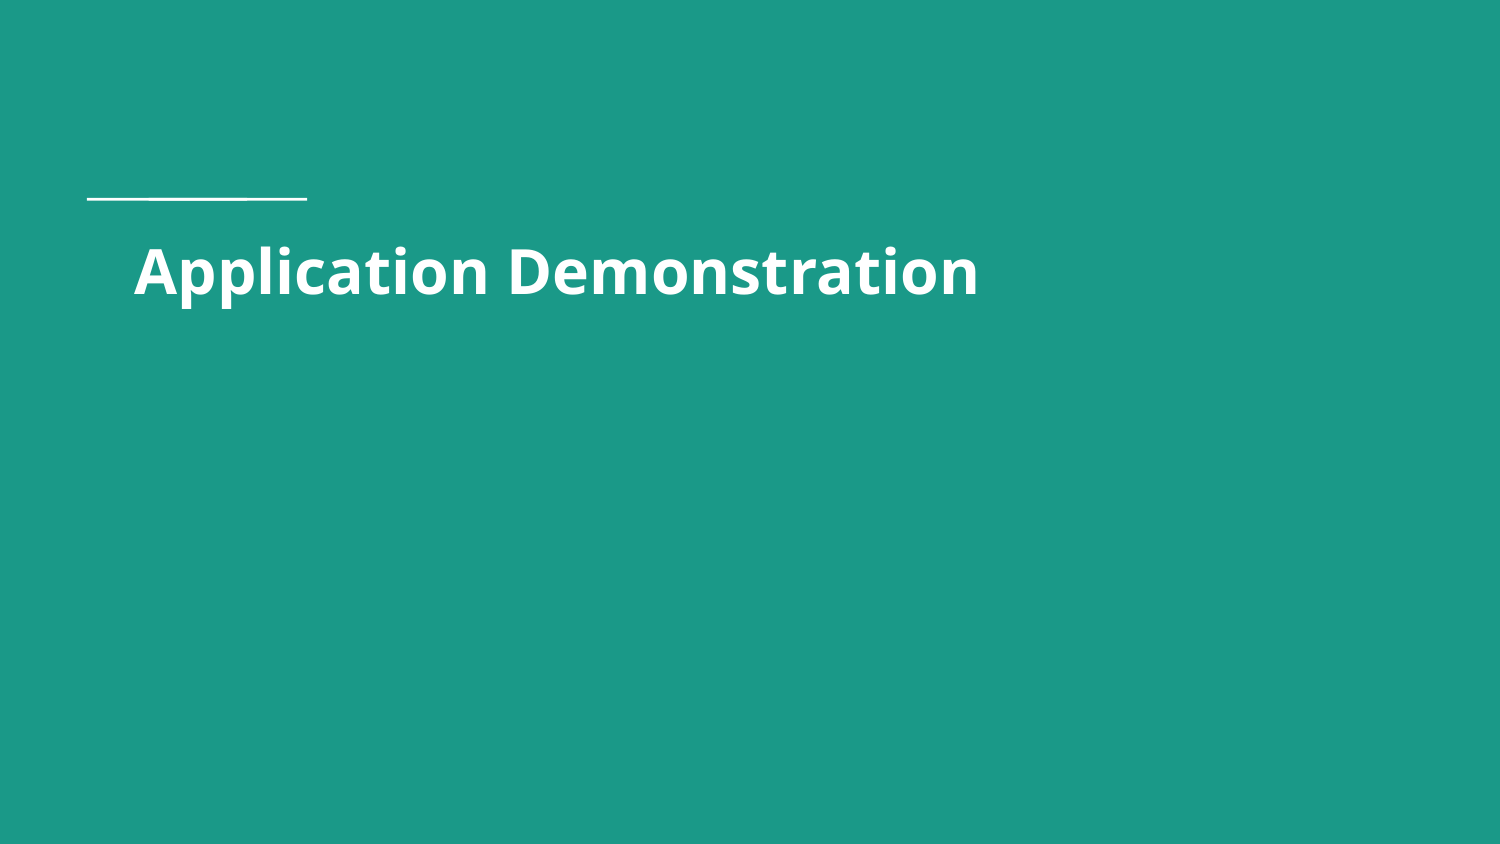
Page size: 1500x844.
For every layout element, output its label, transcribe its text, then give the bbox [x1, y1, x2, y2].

title Application Demonstration [119, 216, 1381, 466]
